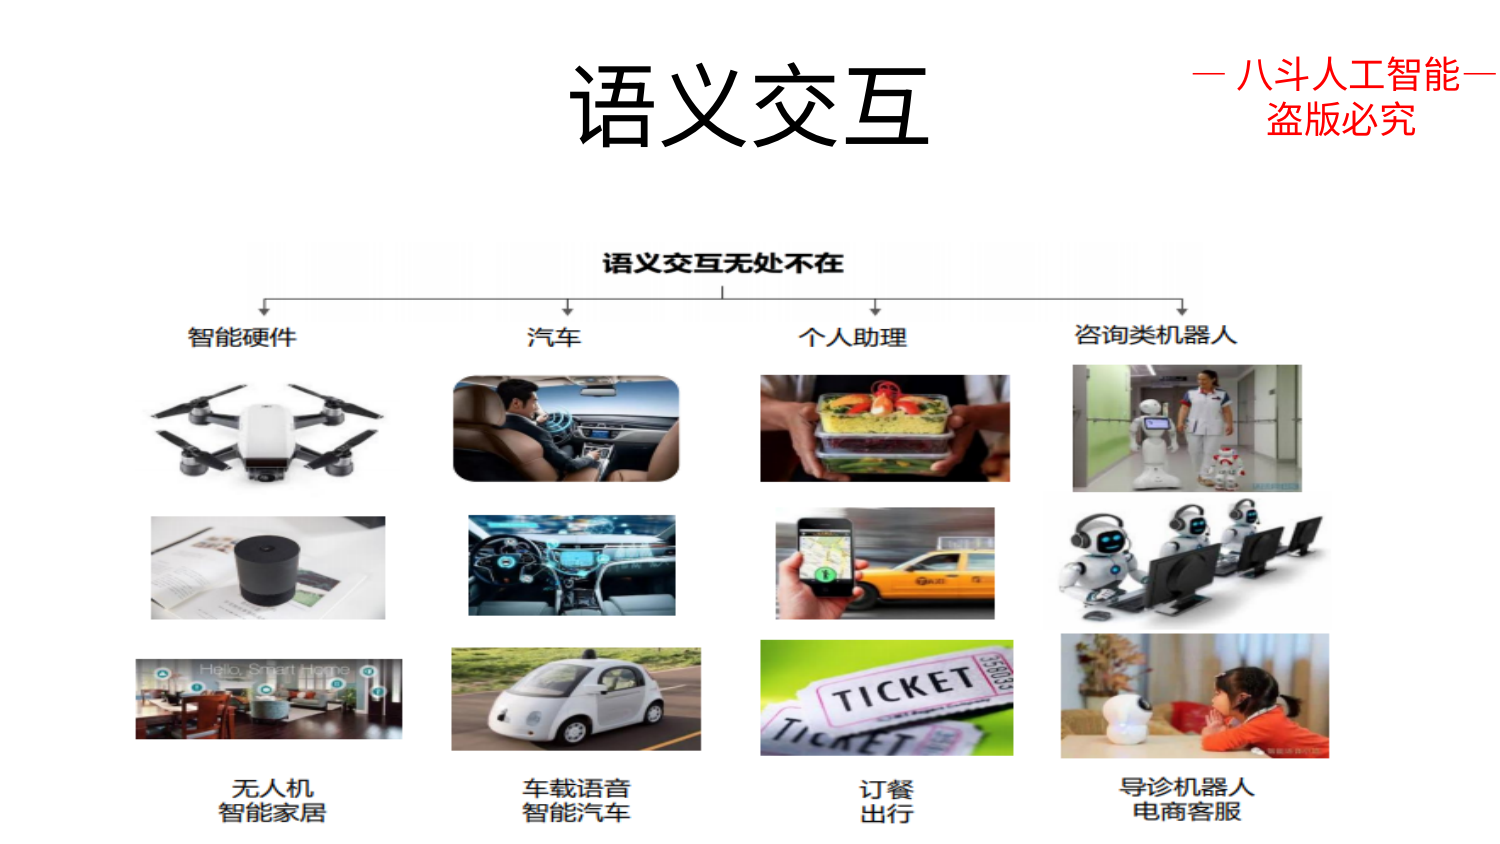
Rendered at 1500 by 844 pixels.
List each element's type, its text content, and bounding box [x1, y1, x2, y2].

picture [131, 226, 1338, 827]
text_box —八斗人工智能— 盗版必究 [1175, 44, 1500, 149]
title 语义交互 [75, 33, 1425, 175]
